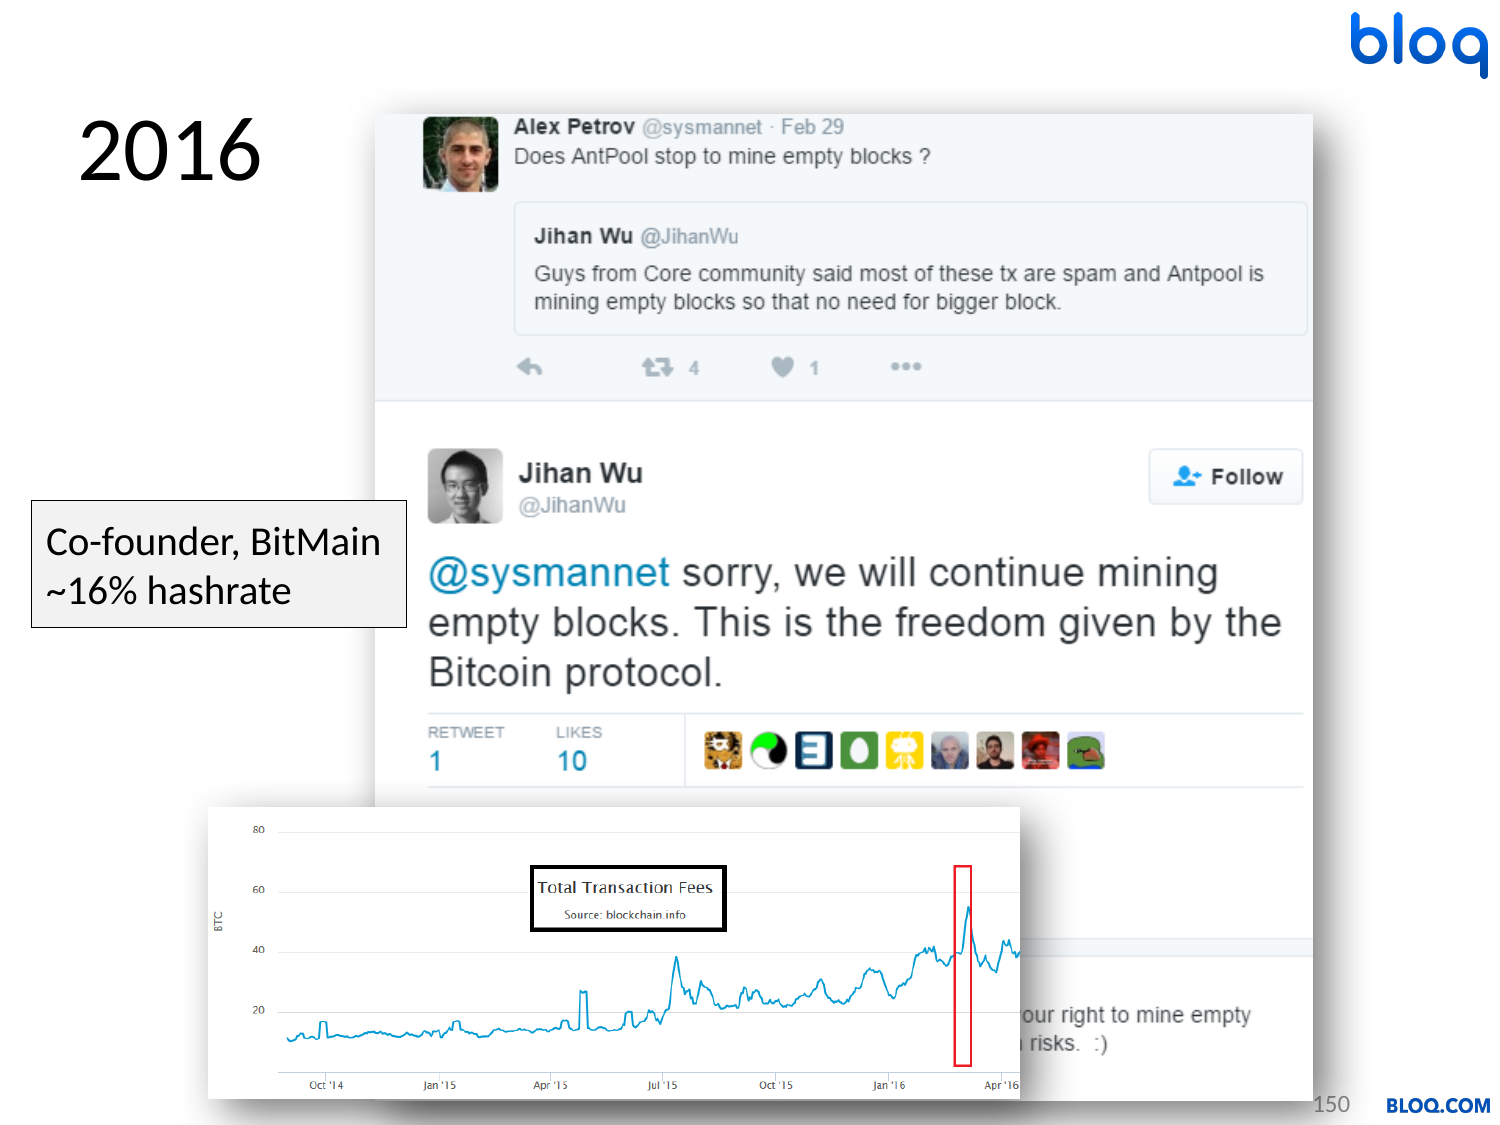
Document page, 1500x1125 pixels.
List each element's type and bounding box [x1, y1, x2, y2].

picture [1387, 1098, 1490, 1113]
picture [1351, 12, 1488, 79]
title [62, 50, 1413, 238]
slide_number [1015, 1072, 1366, 1125]
picture [208, 114, 1313, 1101]
text_box [31, 500, 374, 628]
